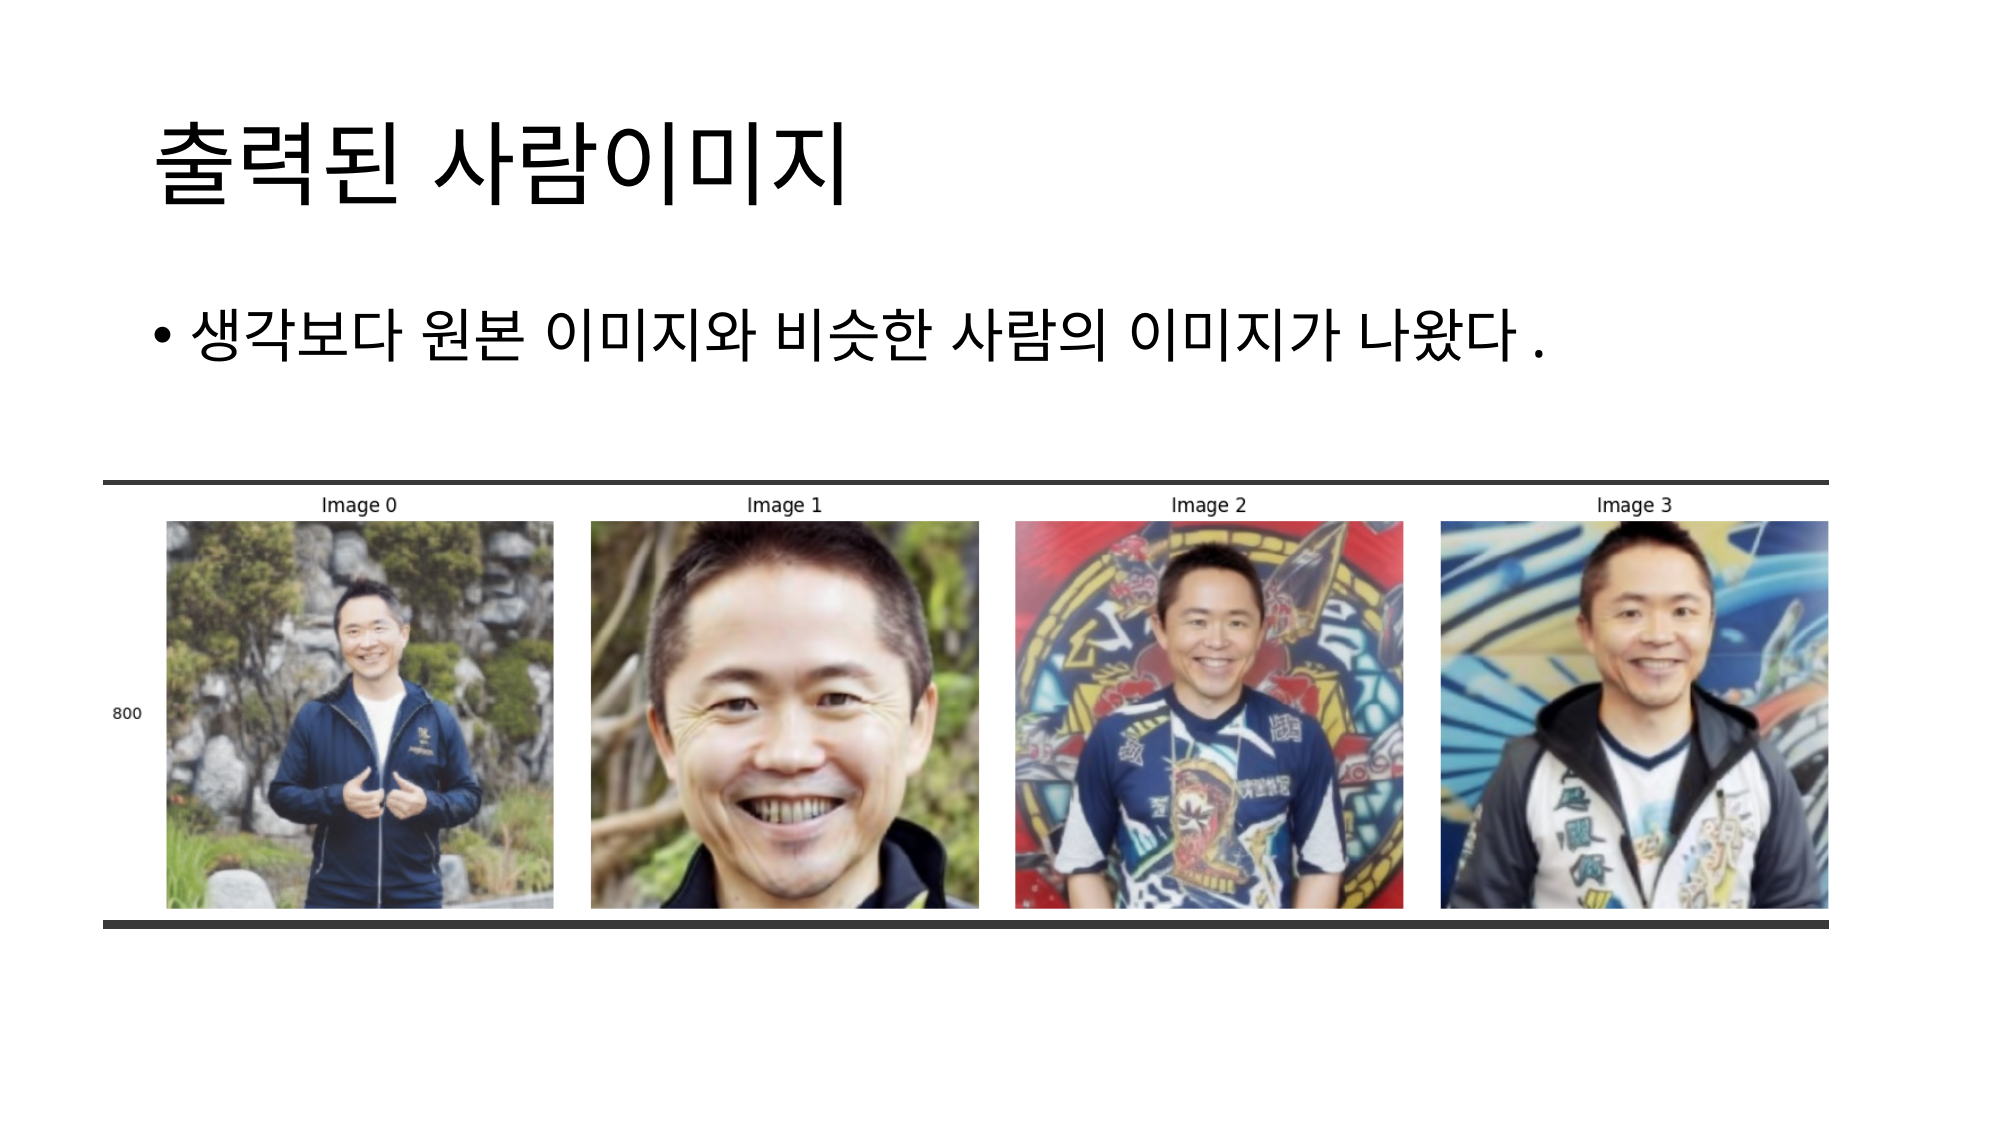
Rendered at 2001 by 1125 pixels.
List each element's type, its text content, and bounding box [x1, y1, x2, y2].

picture [103, 480, 1829, 929]
title 출력된 사람이미지 [137, 59, 1863, 278]
list 생각보다 원본 이미지와 비슷한 사람의 이미지가 나왔다. [137, 299, 1863, 1014]
